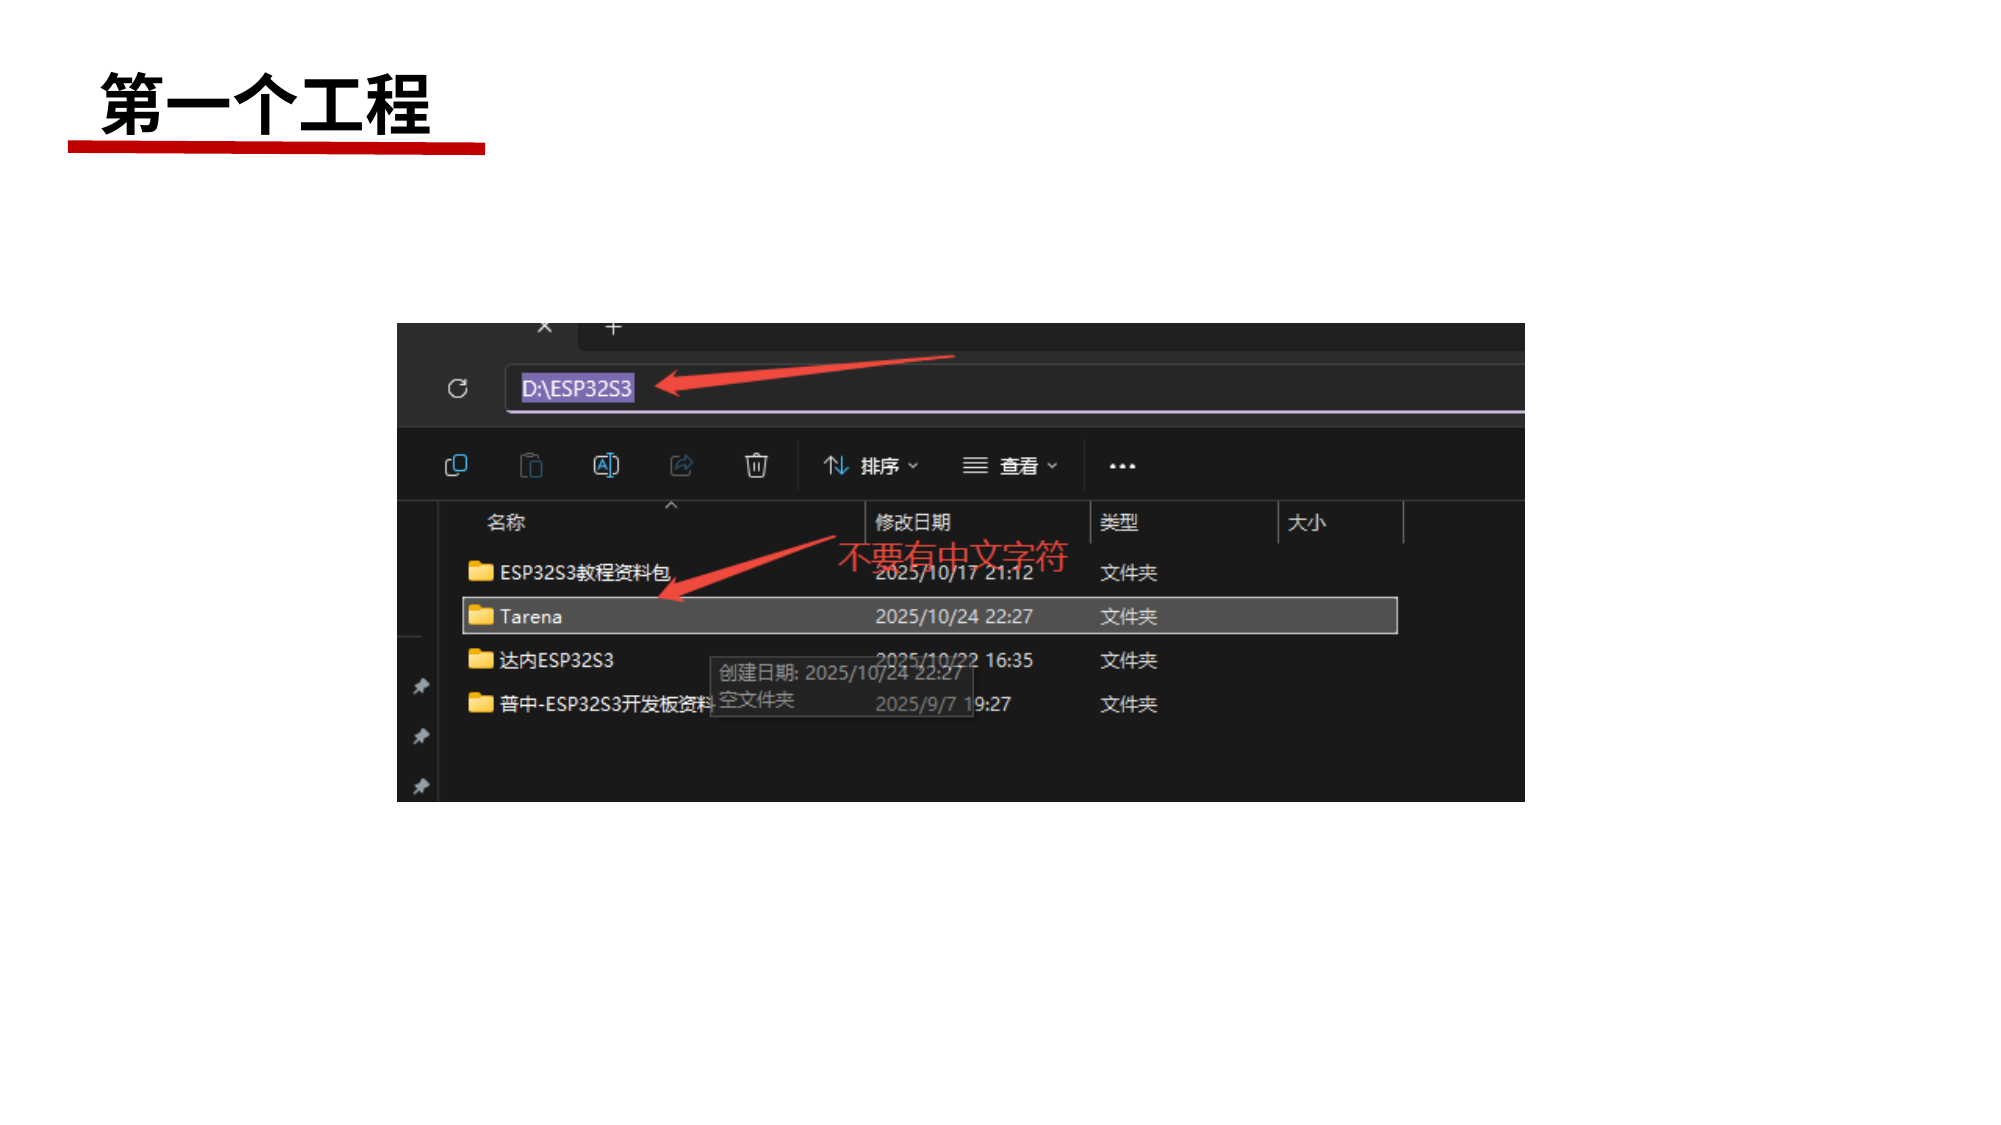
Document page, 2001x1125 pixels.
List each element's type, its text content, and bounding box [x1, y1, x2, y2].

text_box 第一个工程 [43, 55, 488, 151]
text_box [67, 146, 486, 150]
picture [397, 323, 1525, 802]
